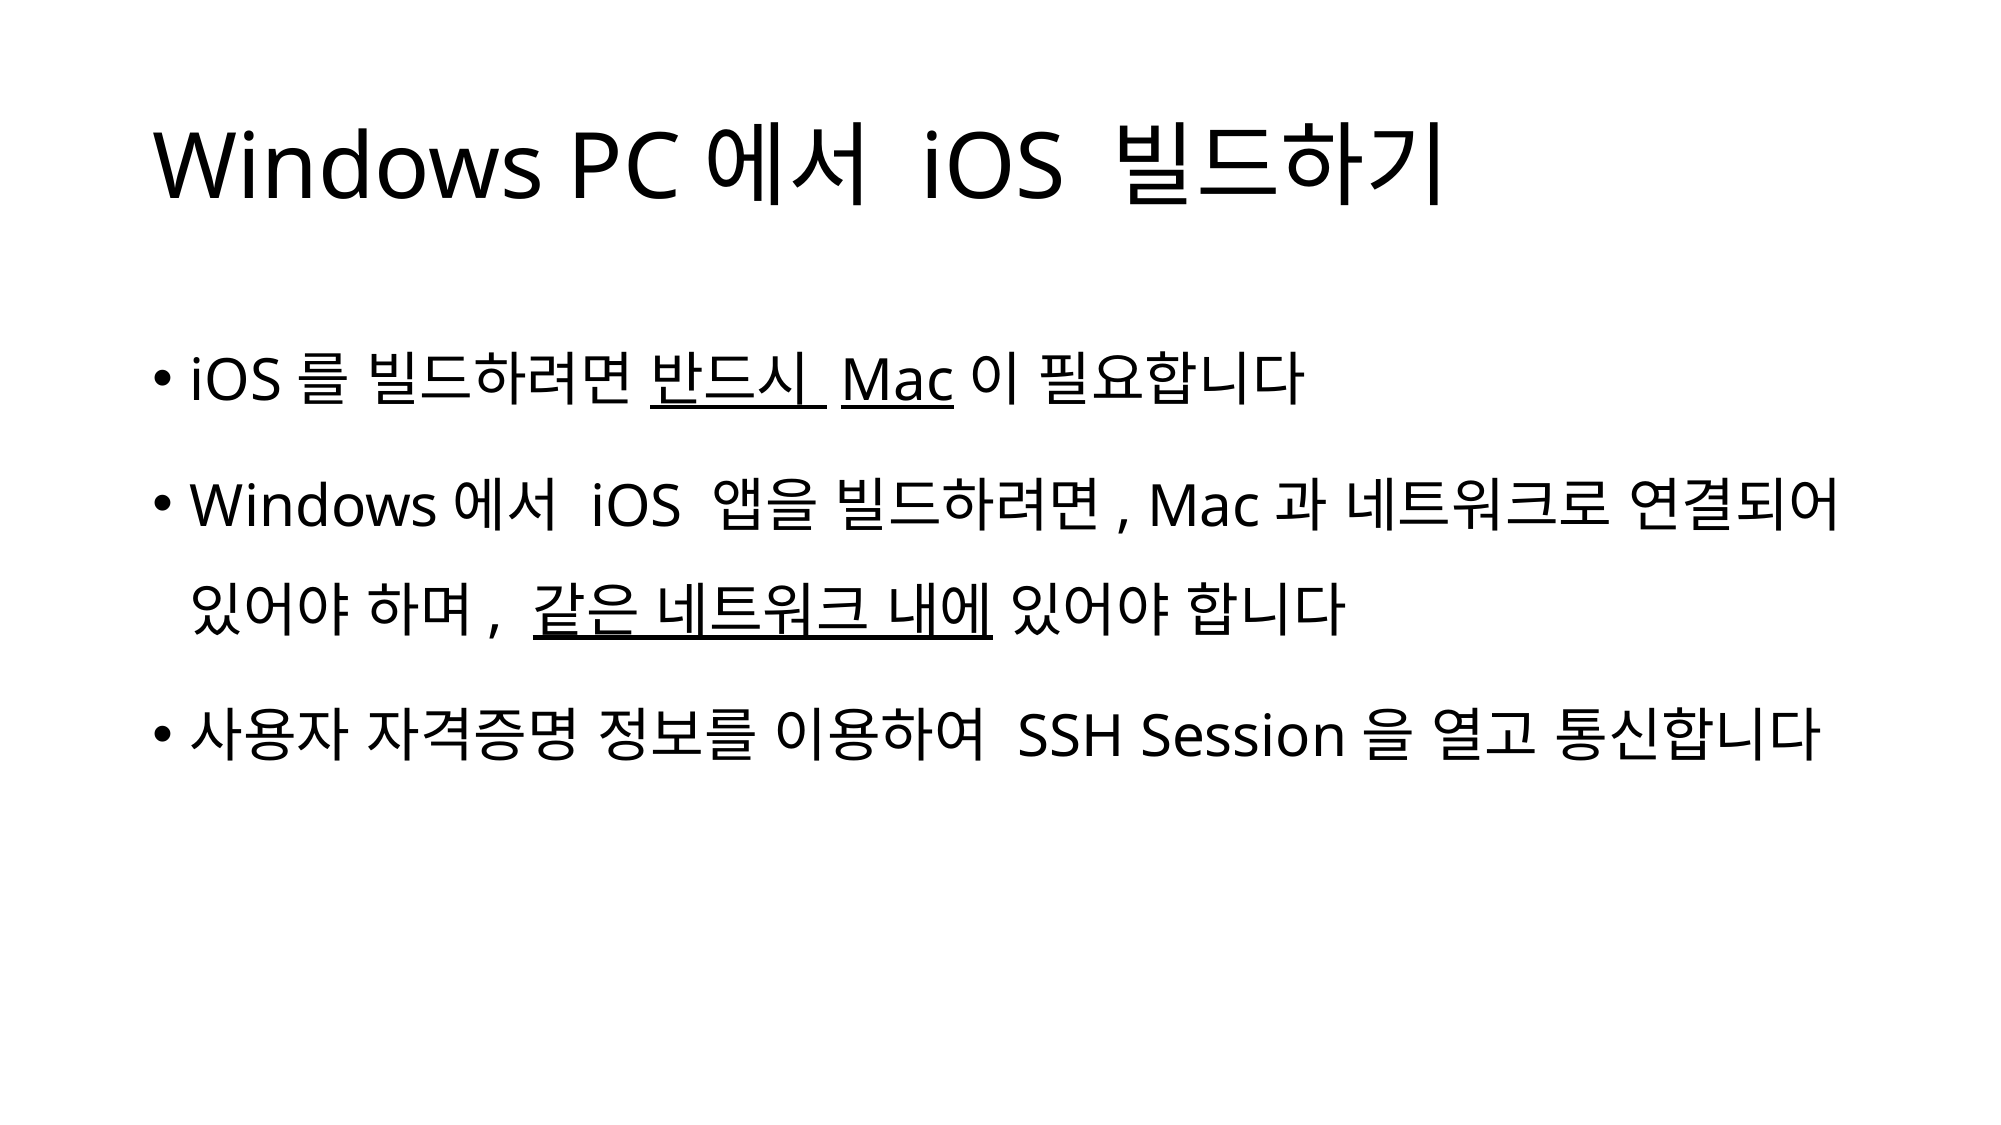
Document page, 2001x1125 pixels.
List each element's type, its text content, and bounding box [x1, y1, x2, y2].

list iOS를 빌드하려면 반드시 Mac이 필요합니다 Windows에서 iOS 앱을 빌드하려면, Mac과 네트워크로 연결되어 있어야 하며, 같은 네트워크 내에 있어야 합니다 사용자 자격증명 정보를 이용하여 SSH Session을 열고 통신합니다 [137, 299, 1863, 1014]
title Windows PC에서 iOS 빌드하기 [137, 59, 1863, 278]
